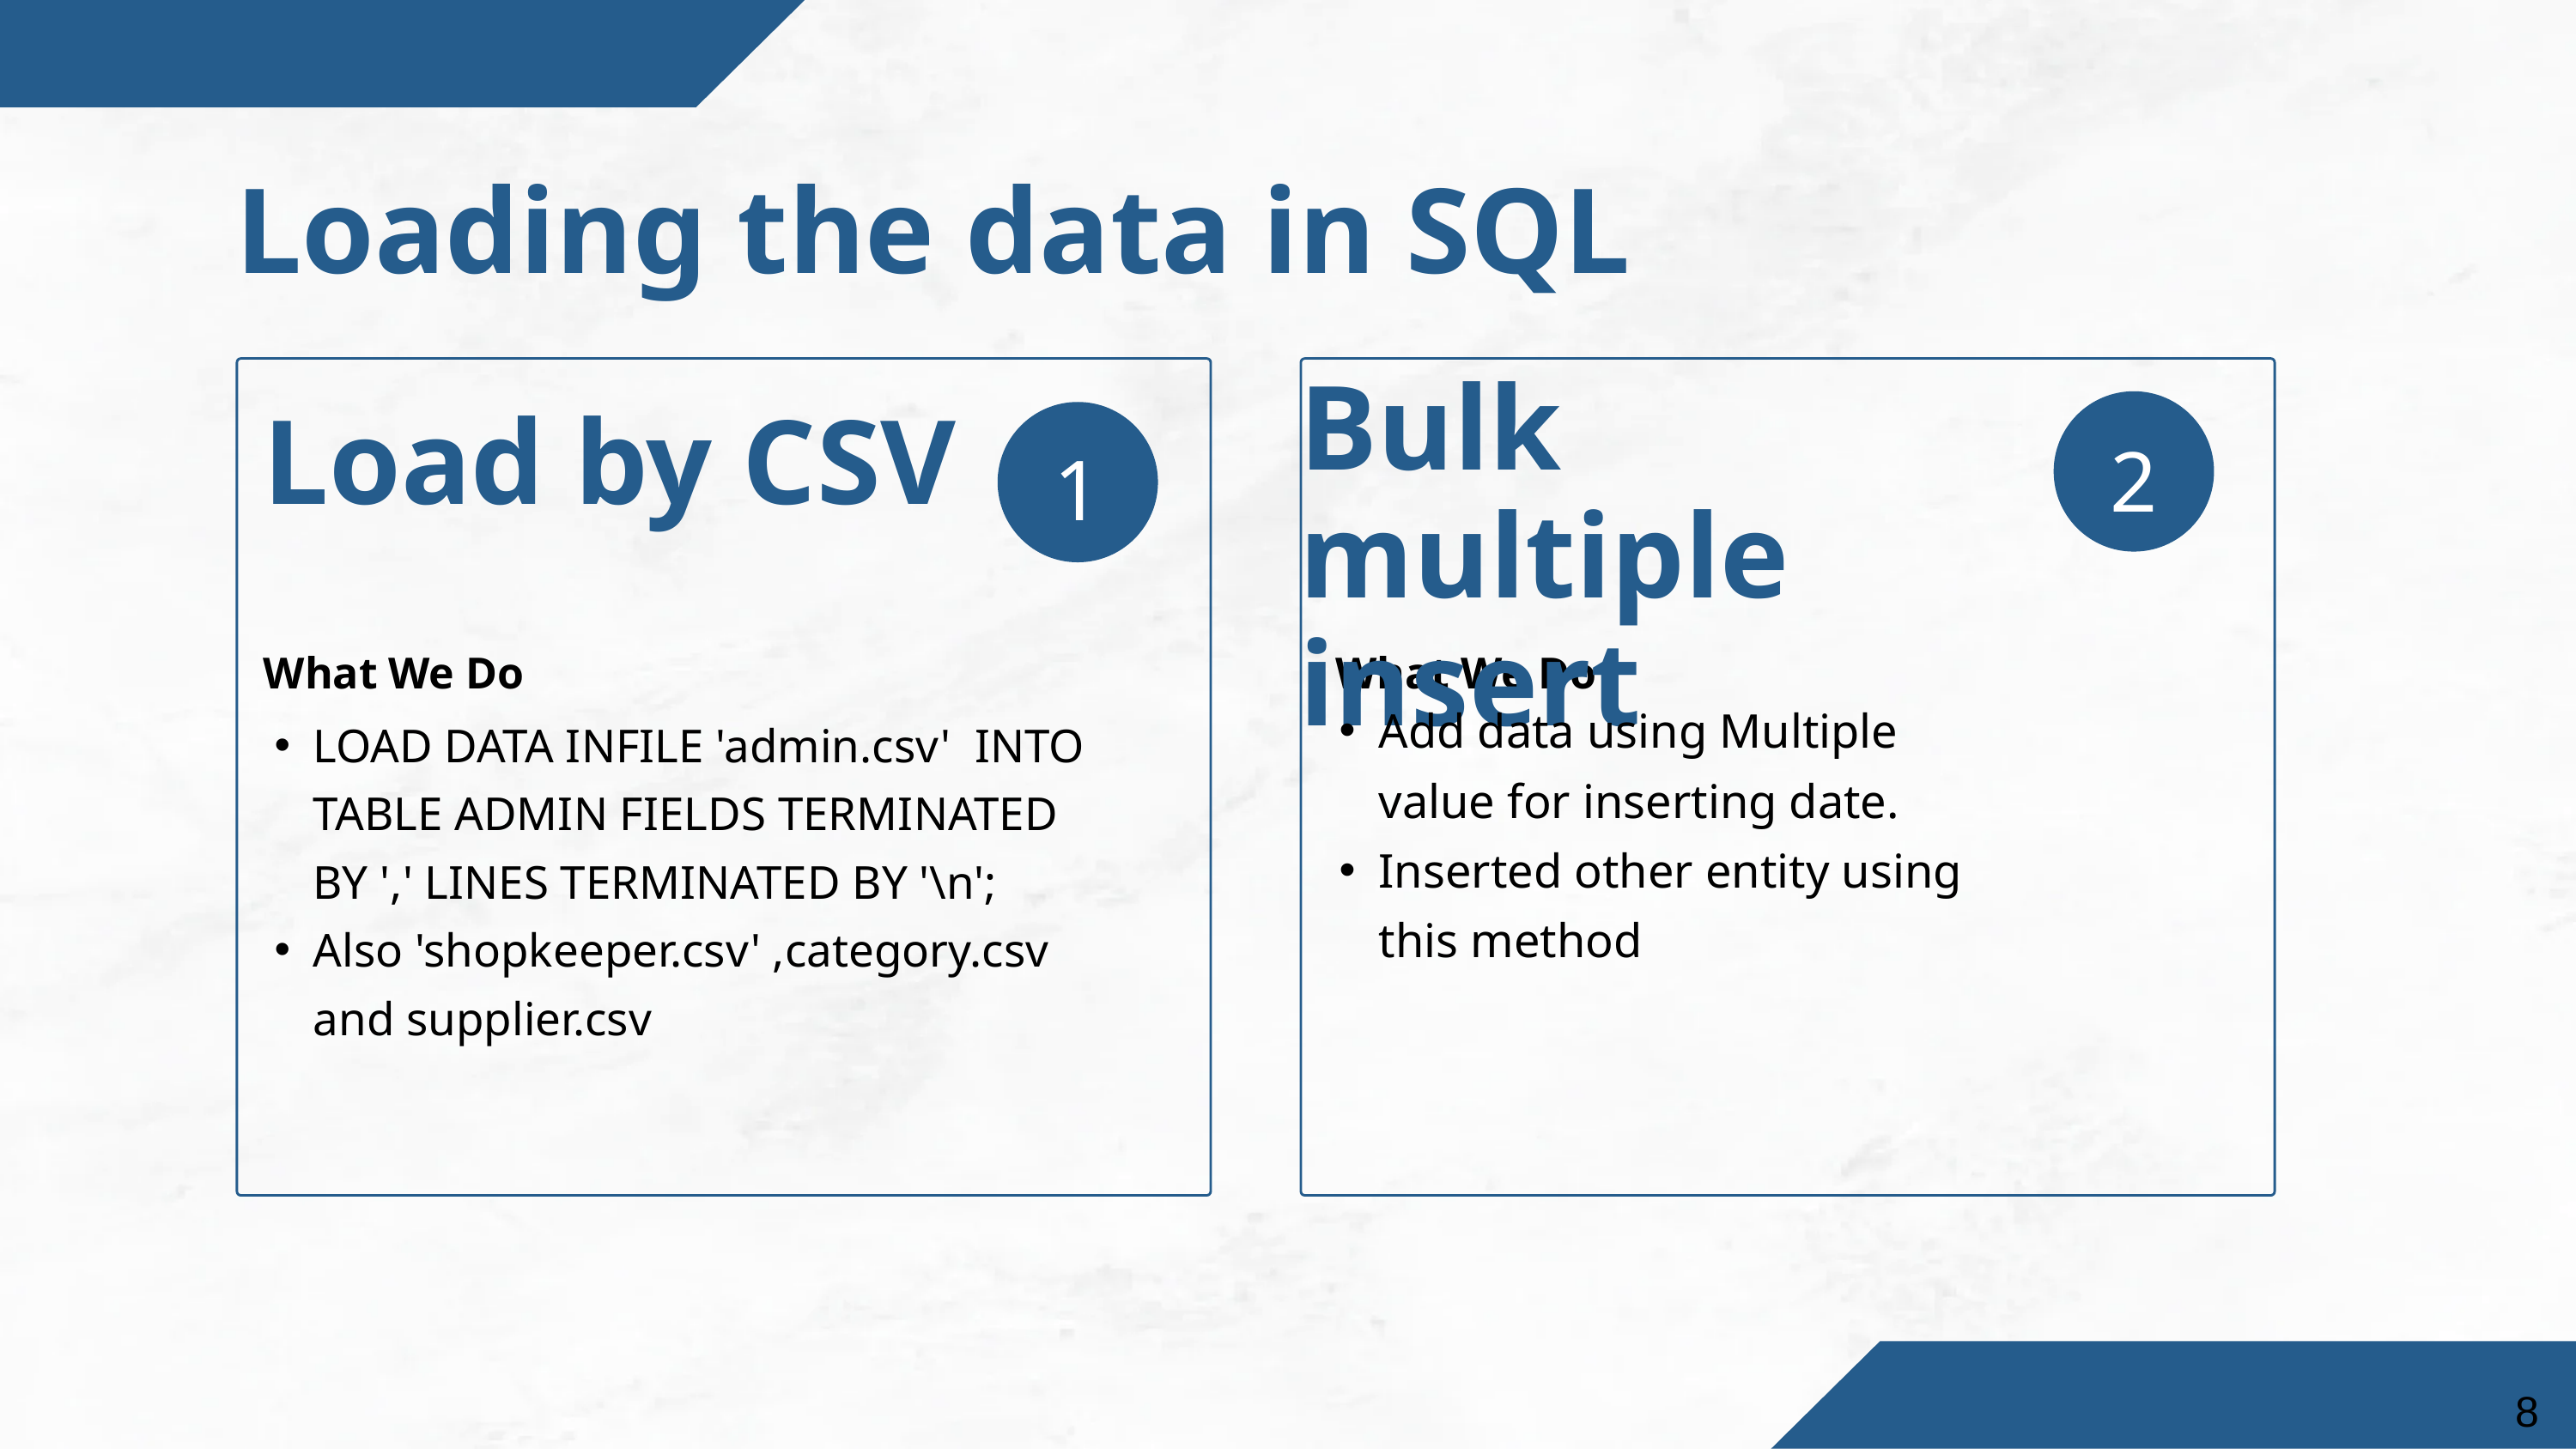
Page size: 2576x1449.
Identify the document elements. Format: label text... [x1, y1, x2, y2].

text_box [0, 0, 805, 108]
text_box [997, 401, 1158, 563]
text_box Loading the data in SQL [235, 179, 2097, 398]
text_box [1299, 356, 2276, 1197]
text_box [235, 356, 1212, 1197]
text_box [1771, 1341, 2576, 1449]
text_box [2053, 391, 2215, 552]
text_box [0, 0, 2576, 1449]
